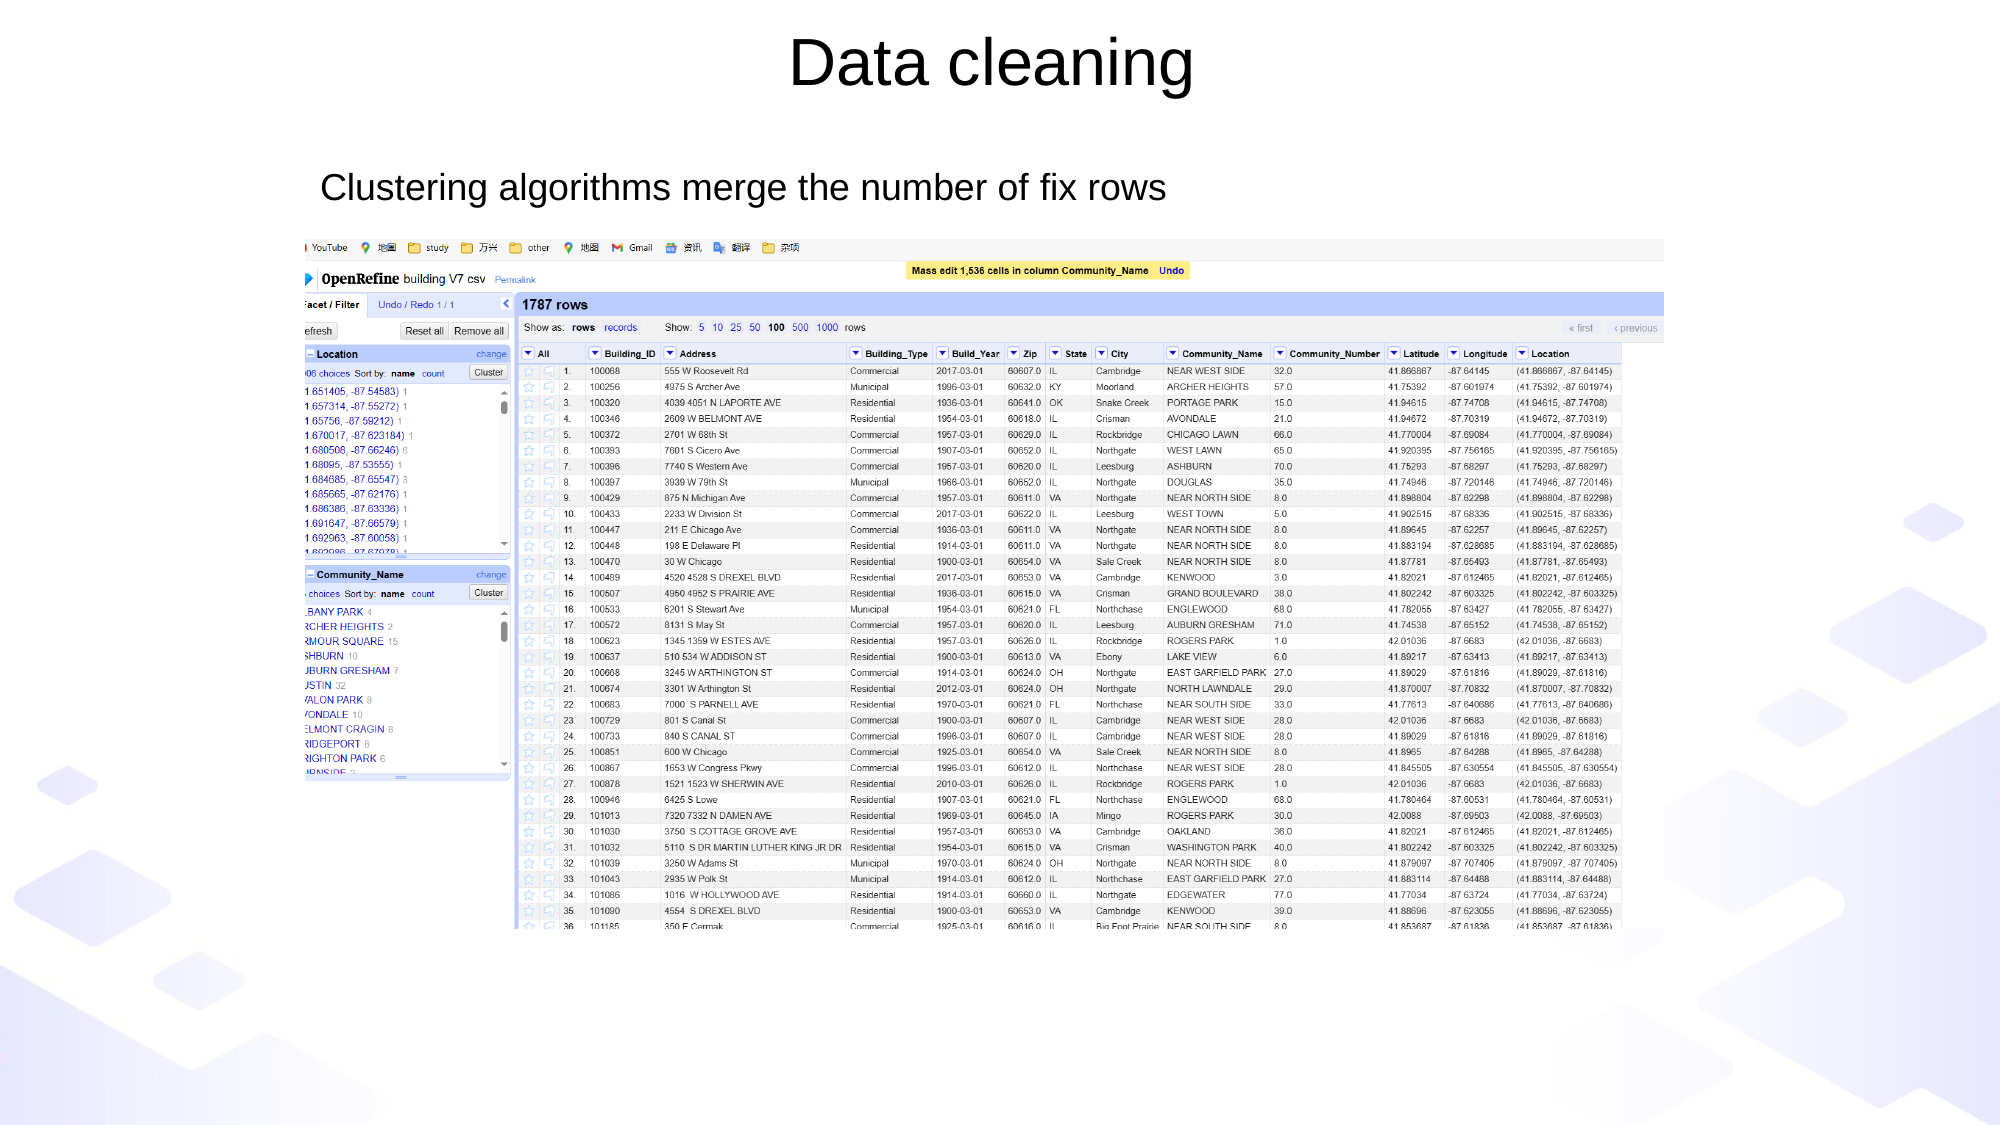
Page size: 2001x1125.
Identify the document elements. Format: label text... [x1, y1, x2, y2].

text_box Clustering algorithms merge the number of fix rows [305, 155, 1306, 216]
picture [0, 239, 2000, 1125]
text_box Data cleaning [773, 11, 1774, 187]
